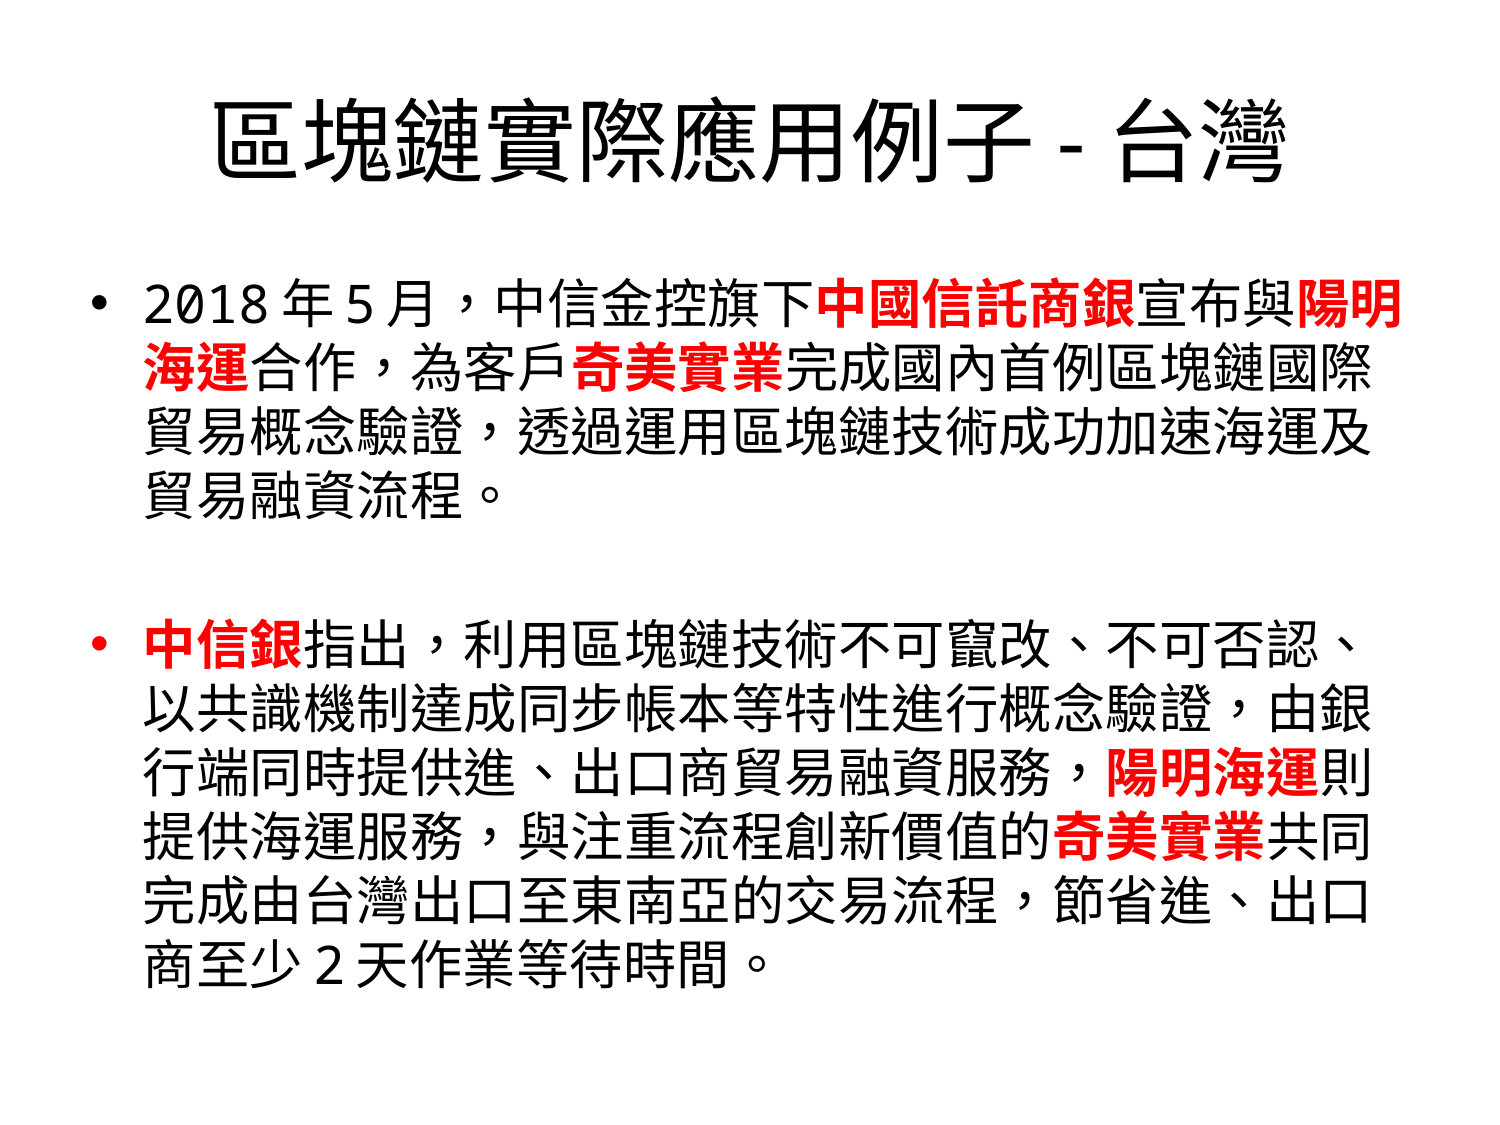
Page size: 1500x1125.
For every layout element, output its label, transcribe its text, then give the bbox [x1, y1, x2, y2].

title 區塊鏈實際應用例子-台灣 [75, 45, 1425, 233]
list 2018年5月，中信金控旗下中國信託商銀宣布與陽明海運合作，為客戶奇美實業完成國內首例區塊鏈國際貿易概念驗證，透過運用區塊鏈技術成功加速海運及貿易融資流程。 中信銀指出，利用區塊鏈技術不可竄改、不可否認、以共識機制達成同步帳本等特性進行概念驗證，由銀行端同時提供進、出口商貿易融資服務，陽明海運則提供海運服務，與注重流程創新價值的奇美實業共同完成由台灣出口至東南亞的交易流程，節省進、出口商至少2天作業等待時間。 [75, 262, 1425, 1005]
